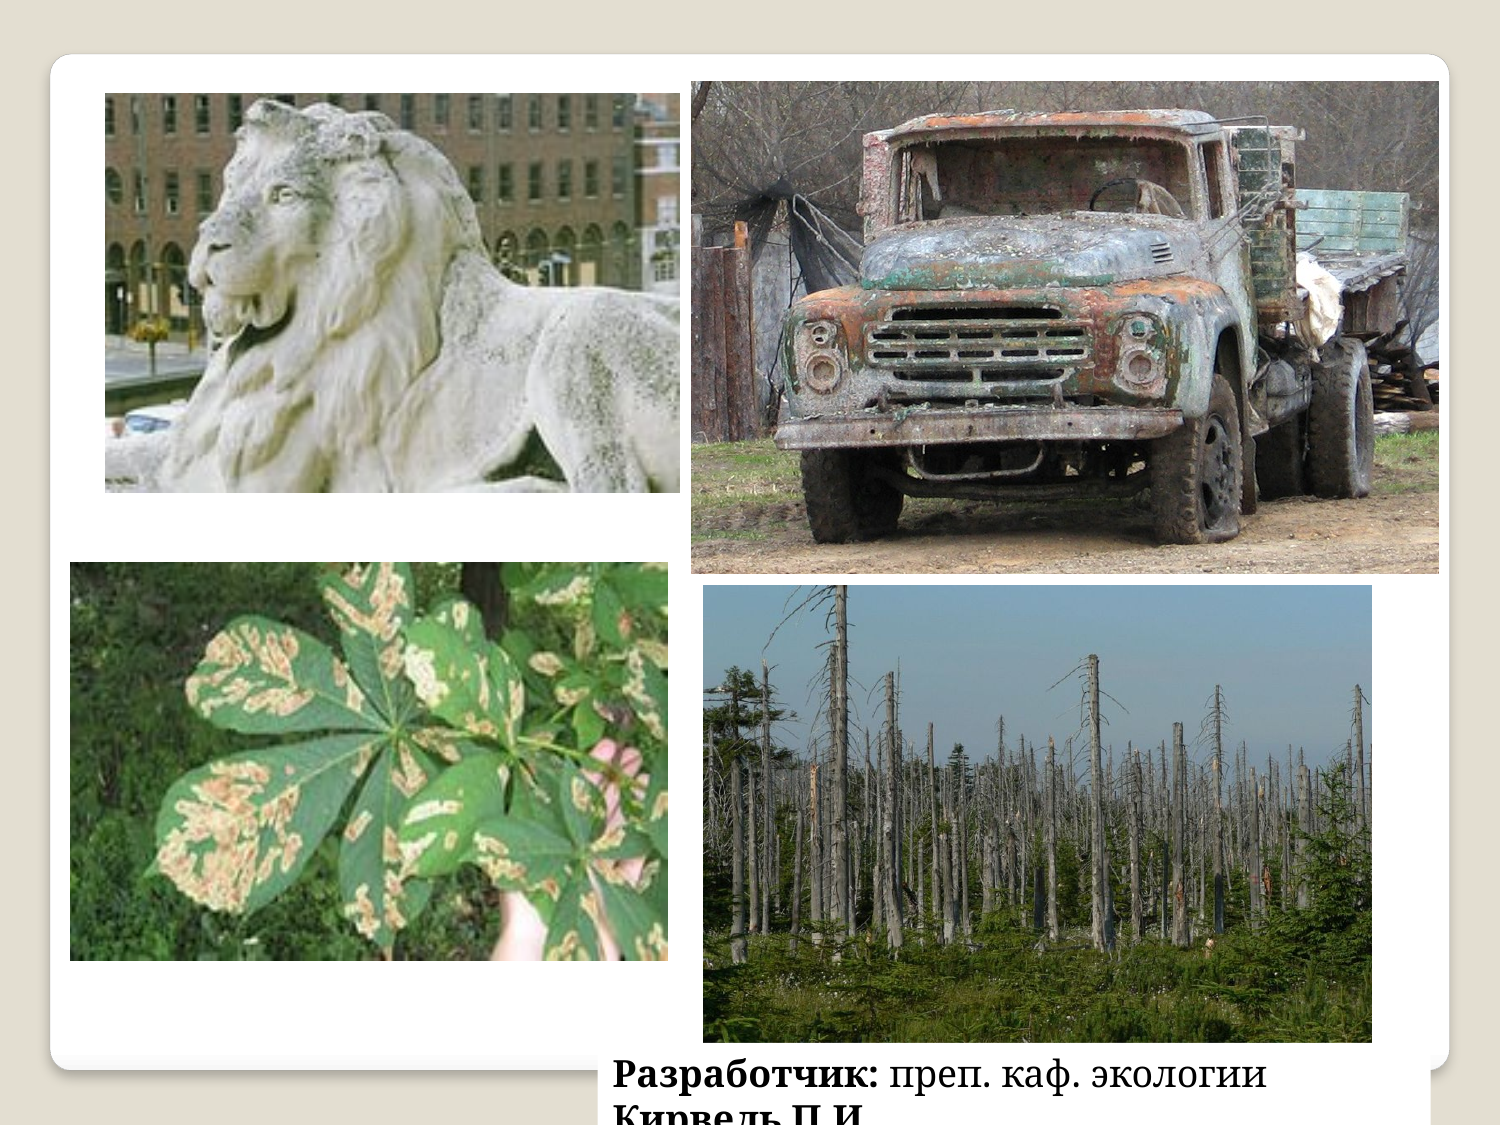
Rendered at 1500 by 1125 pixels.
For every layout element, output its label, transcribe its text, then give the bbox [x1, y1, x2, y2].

picture [105, 93, 680, 493]
picture [691, 81, 1439, 574]
picture [70, 562, 669, 962]
text_box Разработчик: преп. каф. экологии Кирвель П.И. [597, 1042, 1431, 1125]
picture [702, 585, 1372, 1044]
